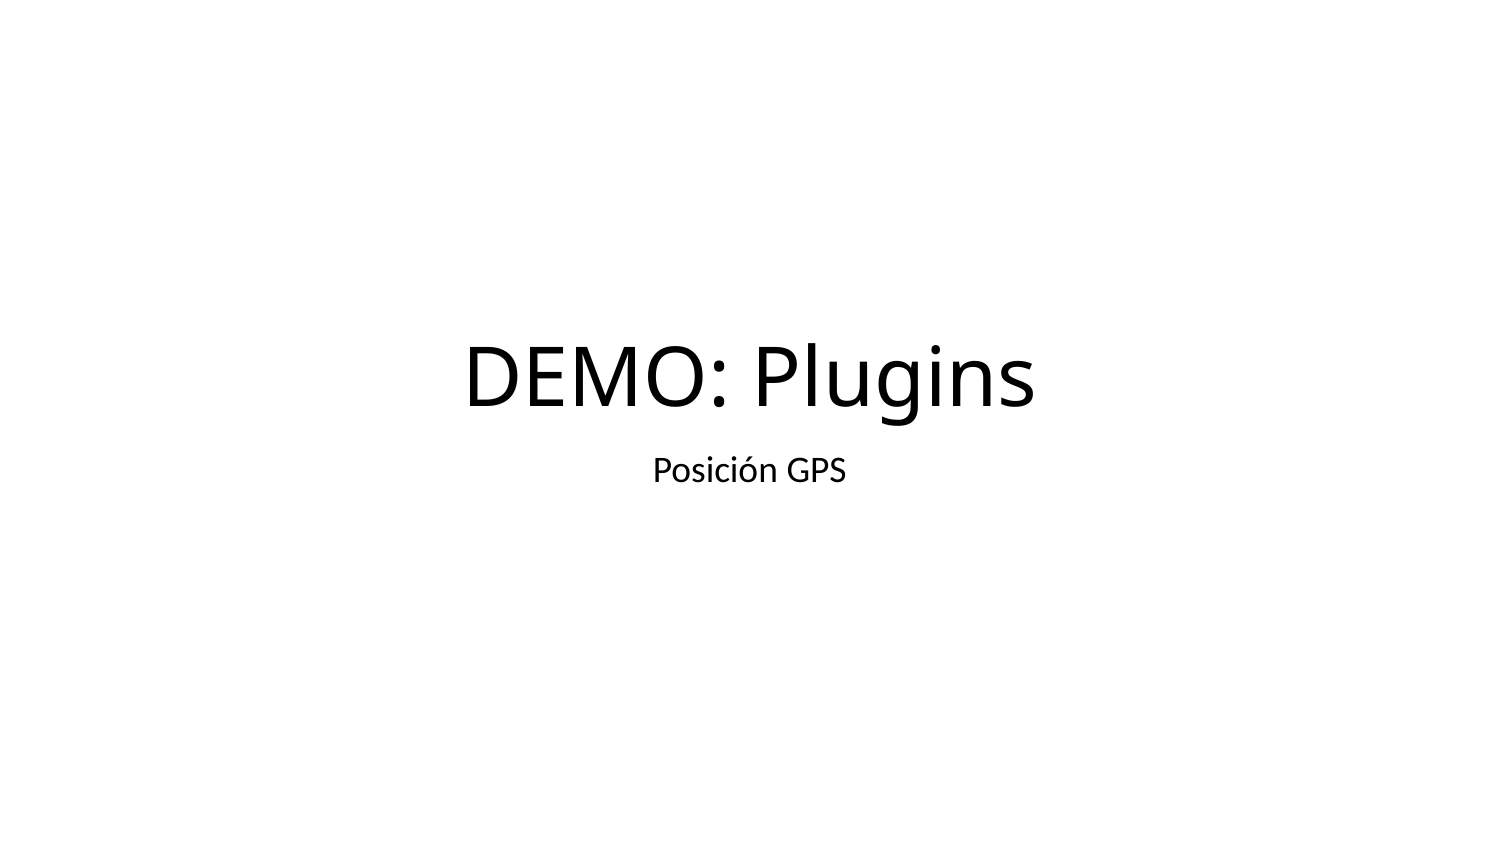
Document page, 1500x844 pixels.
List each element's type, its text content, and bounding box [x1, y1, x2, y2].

title DEMO: Plugins [187, 138, 1313, 432]
subtitle Posición GPS [187, 443, 1313, 647]
